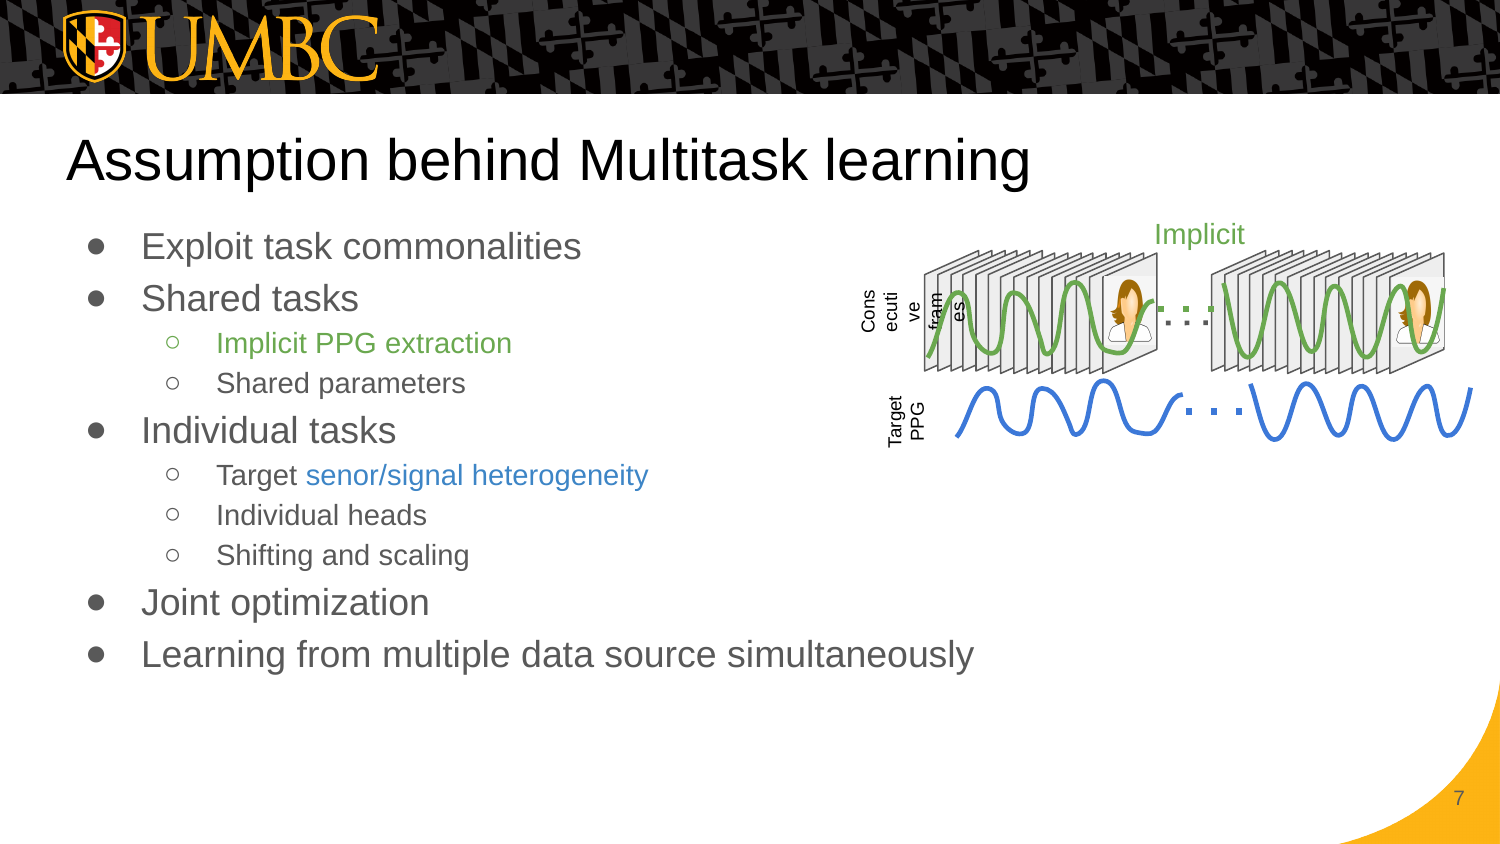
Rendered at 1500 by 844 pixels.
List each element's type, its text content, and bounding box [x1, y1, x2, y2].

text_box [927, 282, 1445, 358]
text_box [867, 362, 1471, 482]
slide_number ‹#› [1389, 764, 1480, 830]
list Exploit task commonalities Shared tasks Implicit PPG extraction Shared parameters Individual tasks Target senor/signal heterogeneity Individual heads Shifting and scaling Joint optimization Learning from multiple data source simultaneously [51, 200, 1449, 761]
picture [1338, 679, 1500, 844]
picture [0, 0, 1500, 94]
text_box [860, 250, 1445, 374]
title Assumption behind Multitask learning [51, 106, 1449, 200]
text_box Implicit [1139, 200, 1296, 248]
